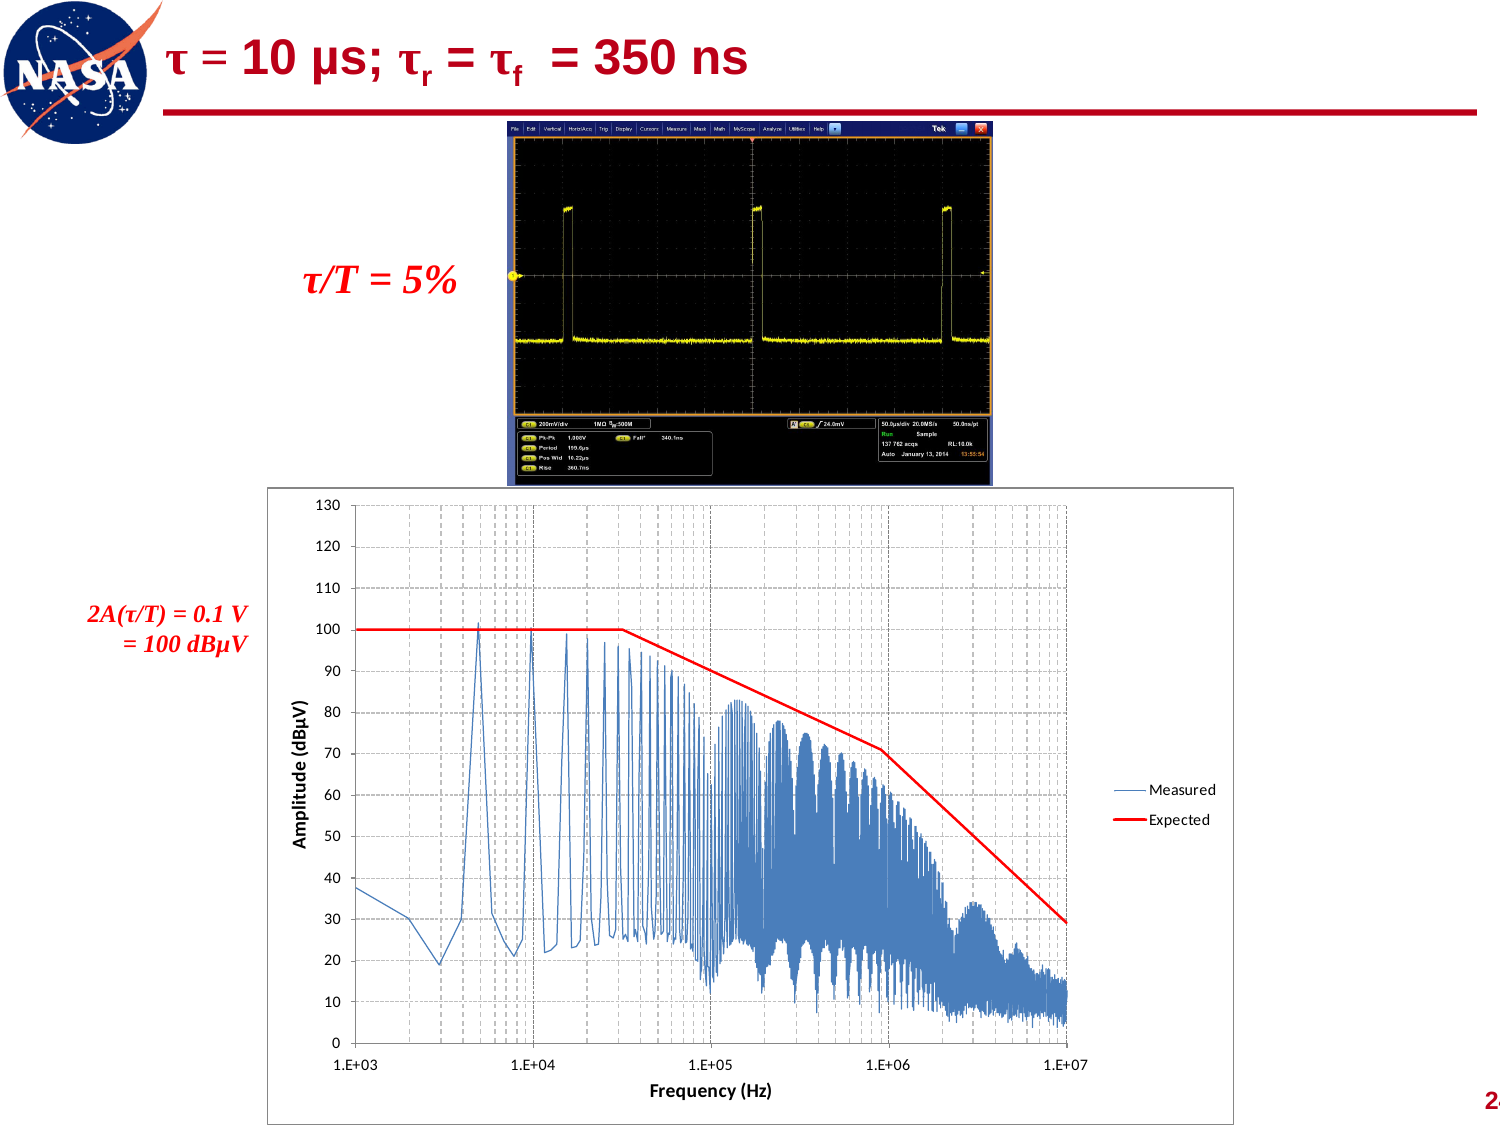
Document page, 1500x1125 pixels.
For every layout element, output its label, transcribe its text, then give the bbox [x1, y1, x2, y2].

text_box 2A(τ/T) = 0.1 V = 100 dBµV [69, 589, 260, 665]
picture [0, 0, 163, 144]
picture [265, 121, 1235, 1125]
title τ = 10 µs; τr = τf = 350 ns [149, 24, 1341, 92]
text_box τ/T = 5% [287, 244, 474, 310]
